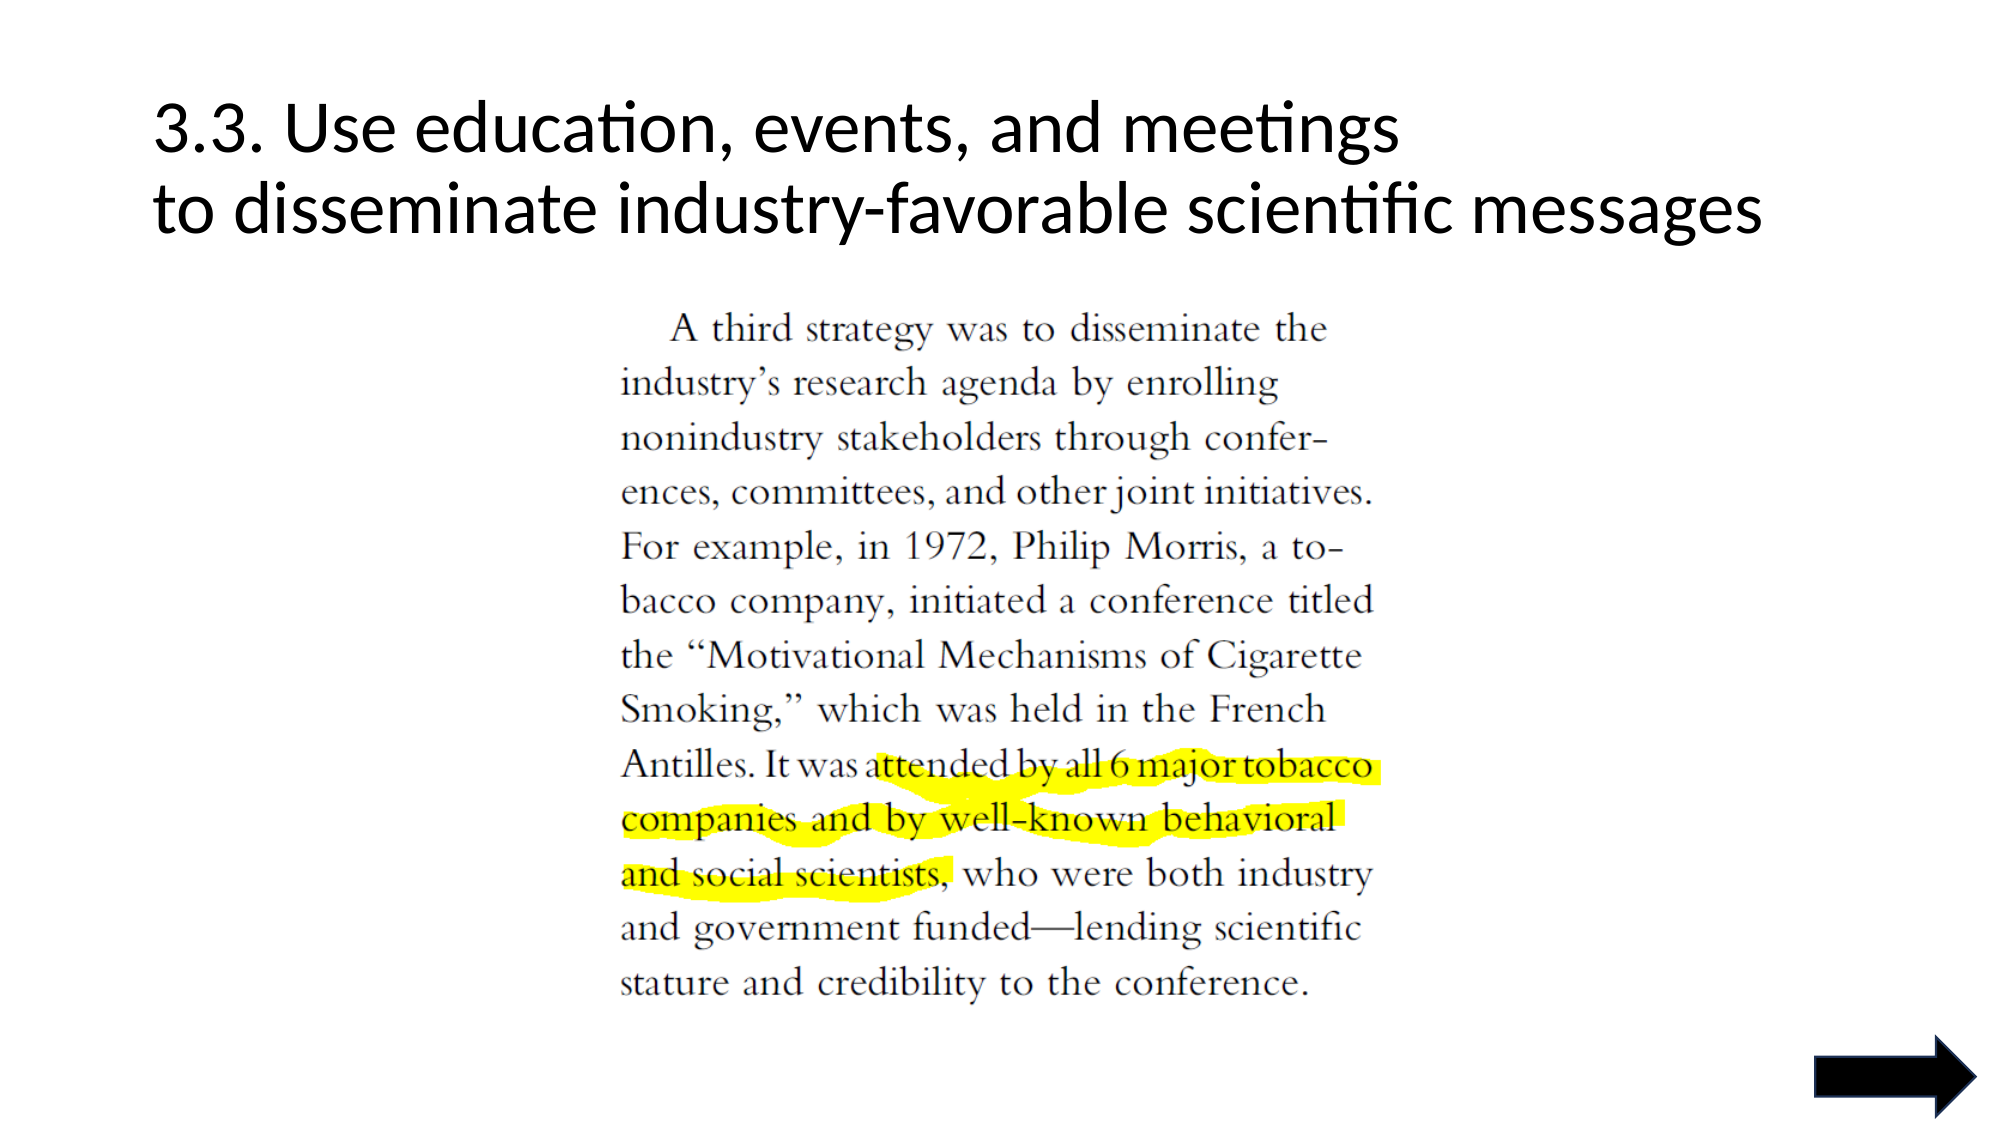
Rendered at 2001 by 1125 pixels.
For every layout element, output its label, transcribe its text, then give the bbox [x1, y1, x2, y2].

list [613, 299, 1387, 1014]
title 3.3. Use education, events, and meetings to disseminate industry-favorable scientific messages [137, 59, 1863, 278]
text_box [1815, 1036, 1976, 1117]
